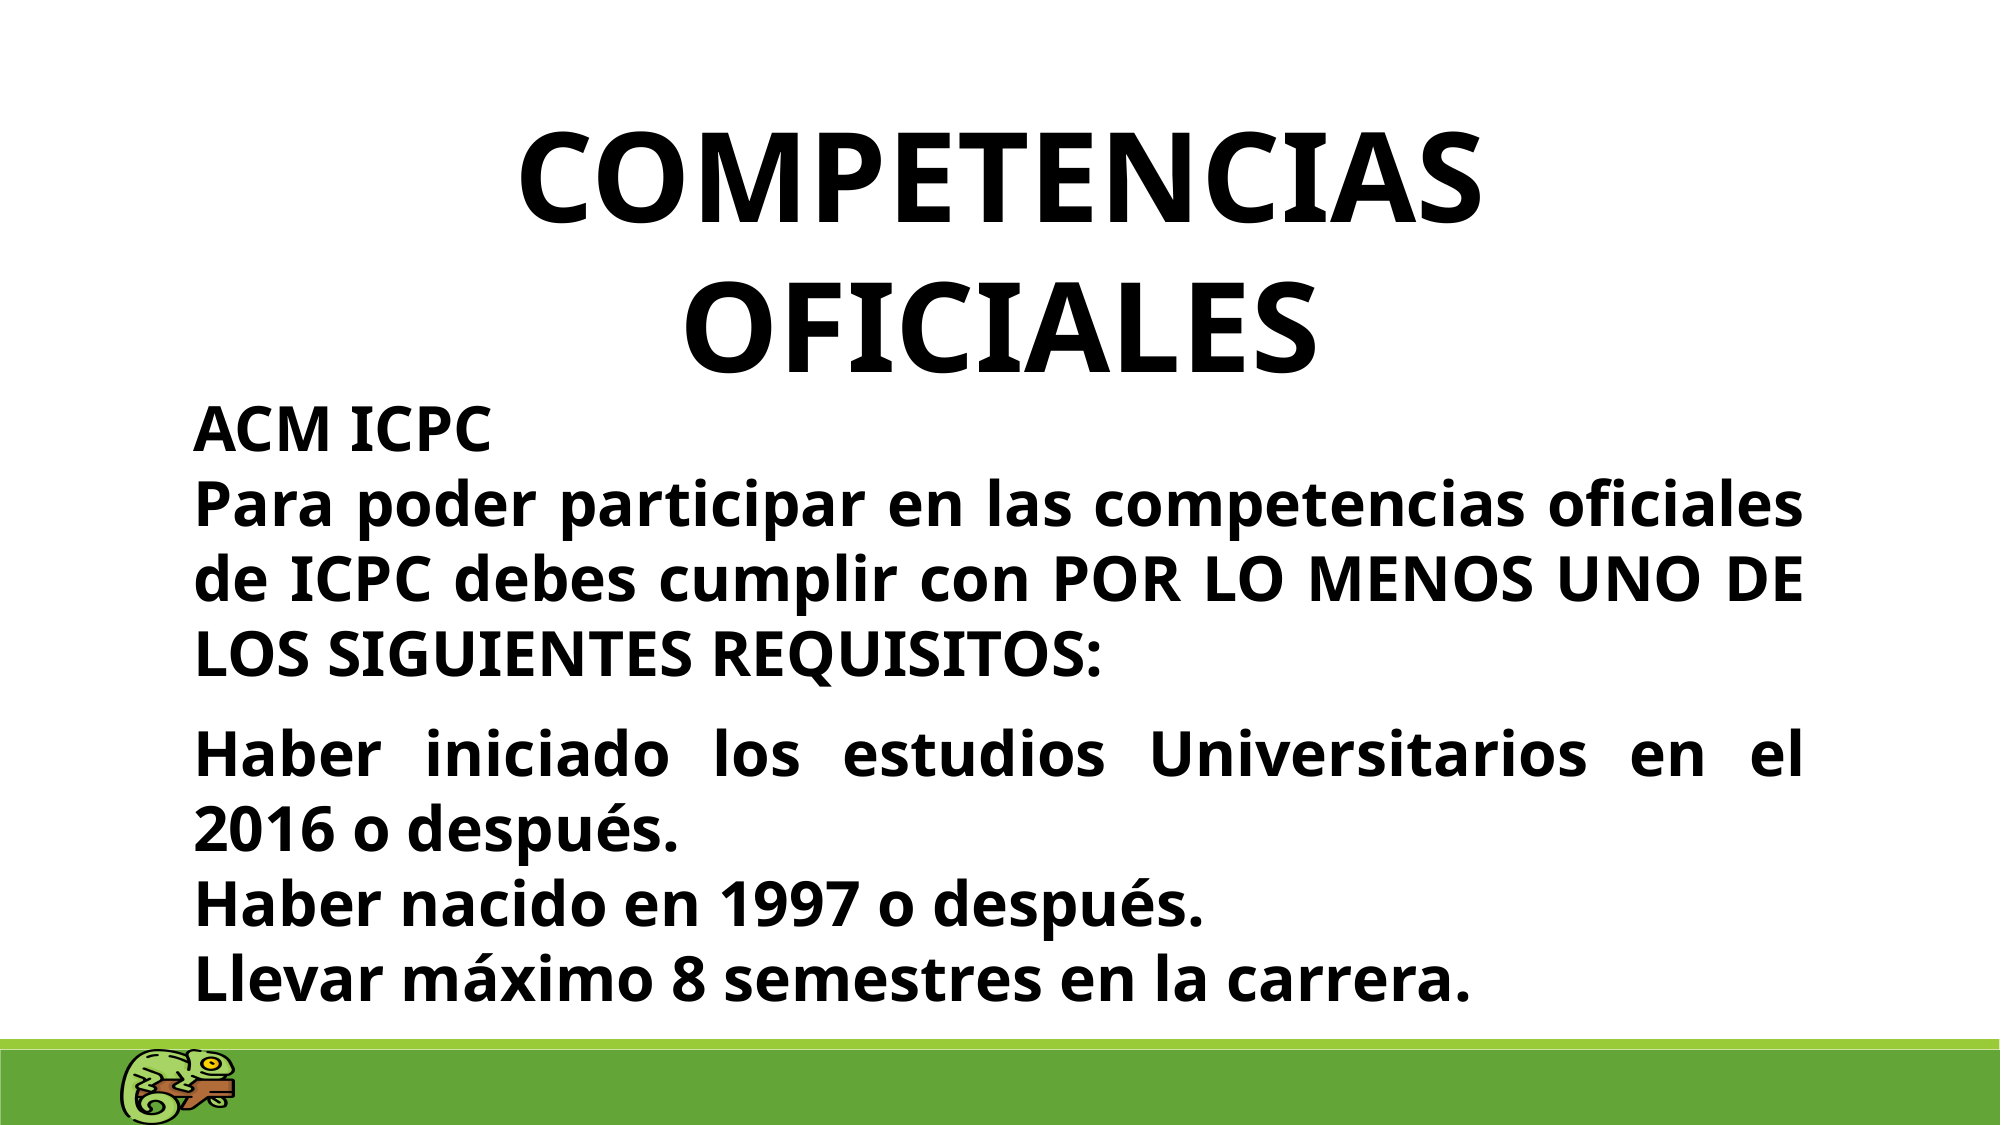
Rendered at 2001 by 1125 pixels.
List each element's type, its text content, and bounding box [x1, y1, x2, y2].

text_box ACM ICPC Para poder participar en las competencias oficiales de ICPC debes cumplir con POR LO MENOS UNO DE LOS SIGUIENTES REQUISITOS: Haber iniciado los estudios Universitarios en el 2016 o después. Haber nacido en 1997 o después. Llevar máximo 8 semestres en la carrera. [178, 381, 1822, 1022]
picture [120, 1049, 235, 1125]
text_box COMPETENCIAS OFICIALES [266, 90, 1734, 381]
